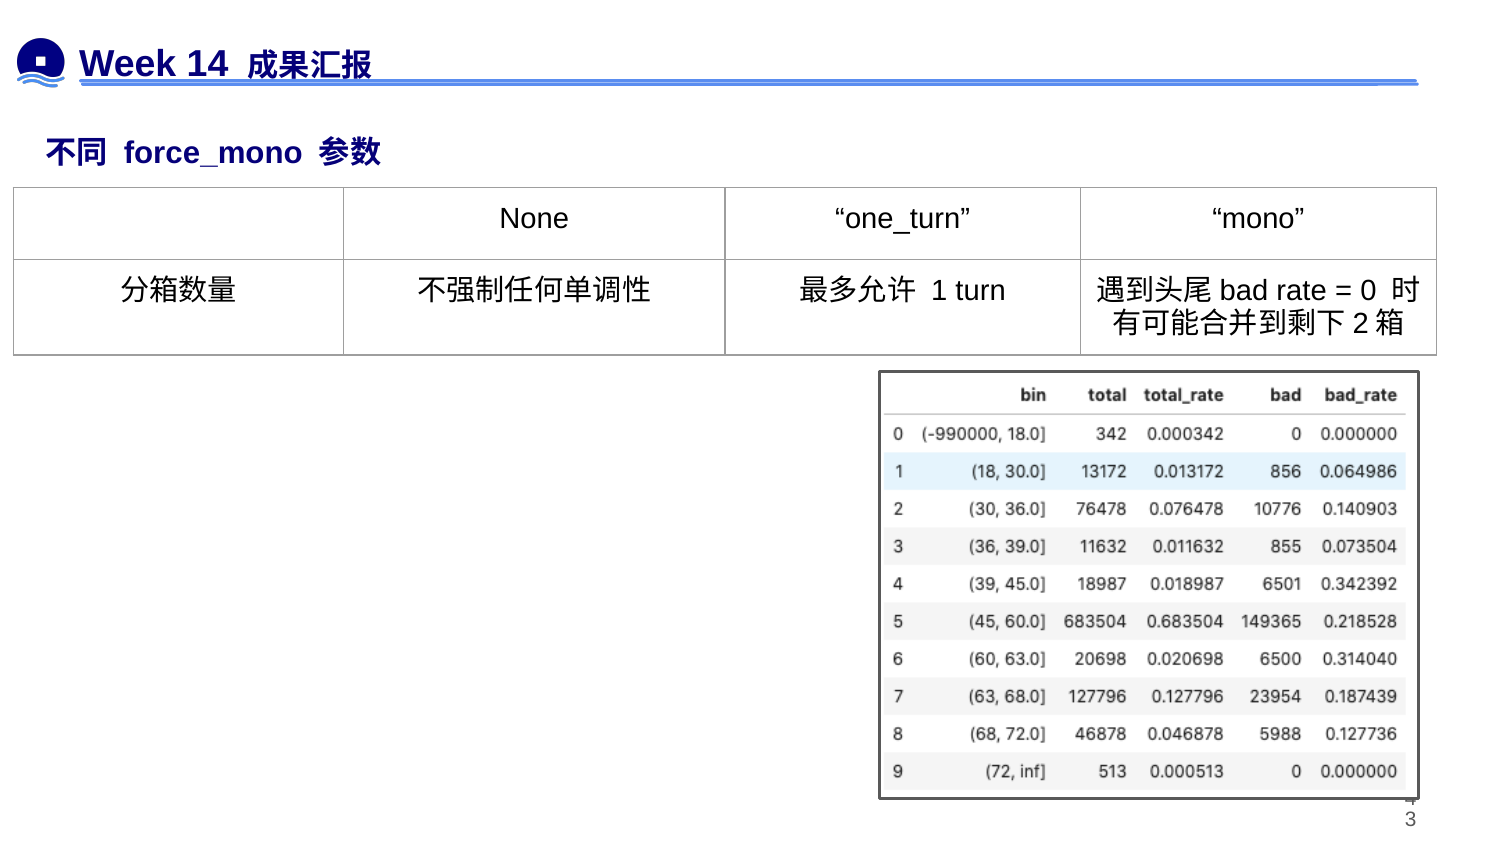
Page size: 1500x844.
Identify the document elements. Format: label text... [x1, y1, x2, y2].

table_cell 分箱数量 [14, 260, 343, 354]
picture [8, 38, 73, 89]
table_header “mono” [1081, 188, 1436, 259]
table_header [14, 188, 343, 259]
text_box 不同 force_mono 参数 [45, 126, 1405, 187]
table_cell 不强制任何单调性 [344, 260, 724, 354]
table_cell 最多允许 1 turn [726, 260, 1080, 354]
text_box [79, 79, 1417, 83]
title Week 14 成果汇报 [79, 38, 1462, 85]
table_header “one_turn” [726, 188, 1080, 259]
picture [880, 372, 1418, 797]
slide_number ‹#› [1404, 801, 1421, 808]
table_cell 遇到头尾bad rate = 0 时有可能合并到剩下2箱 [1081, 260, 1436, 354]
table_header None [344, 188, 724, 259]
